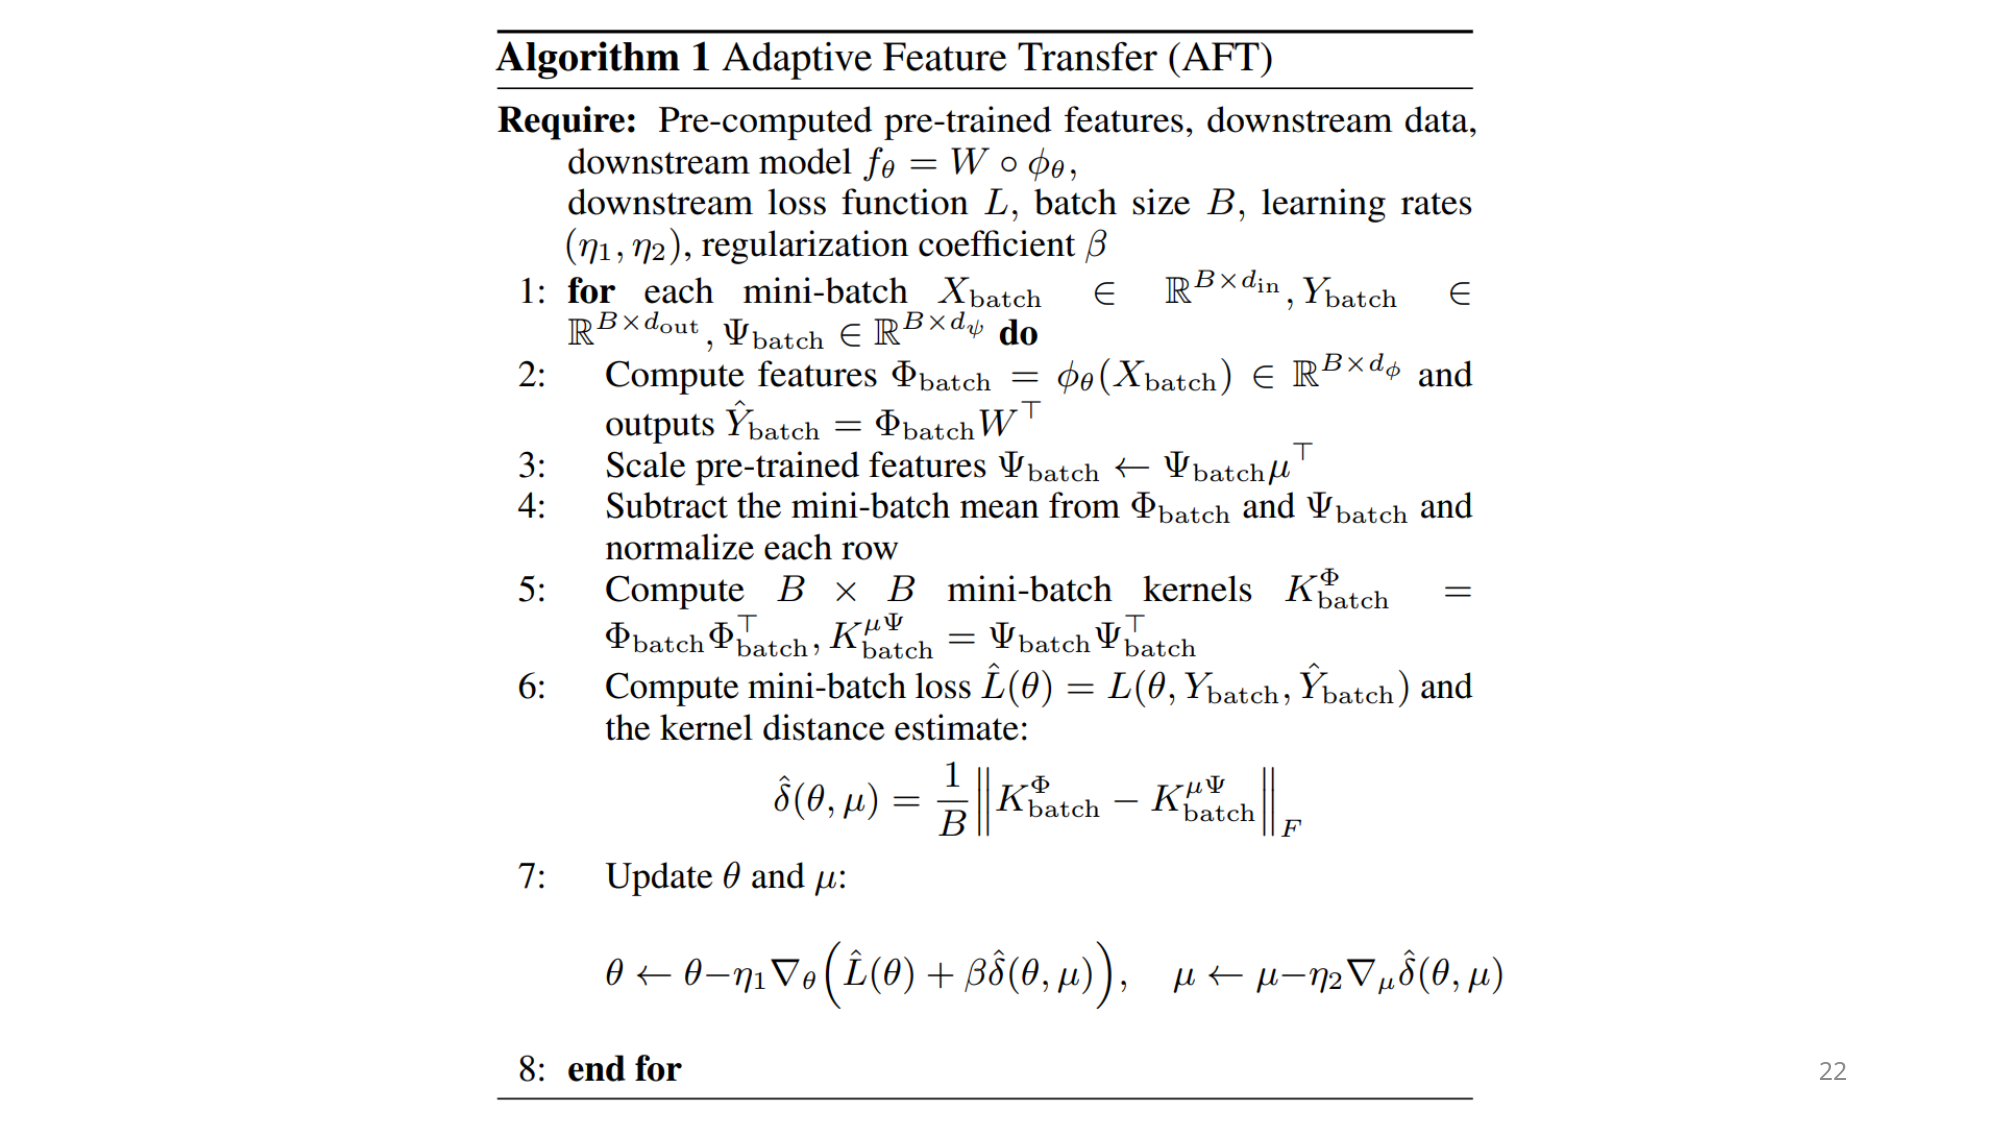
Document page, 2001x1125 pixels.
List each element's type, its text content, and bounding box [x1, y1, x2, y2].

picture [485, 13, 1515, 1112]
slide_number 22 [1515, 1042, 1863, 1103]
